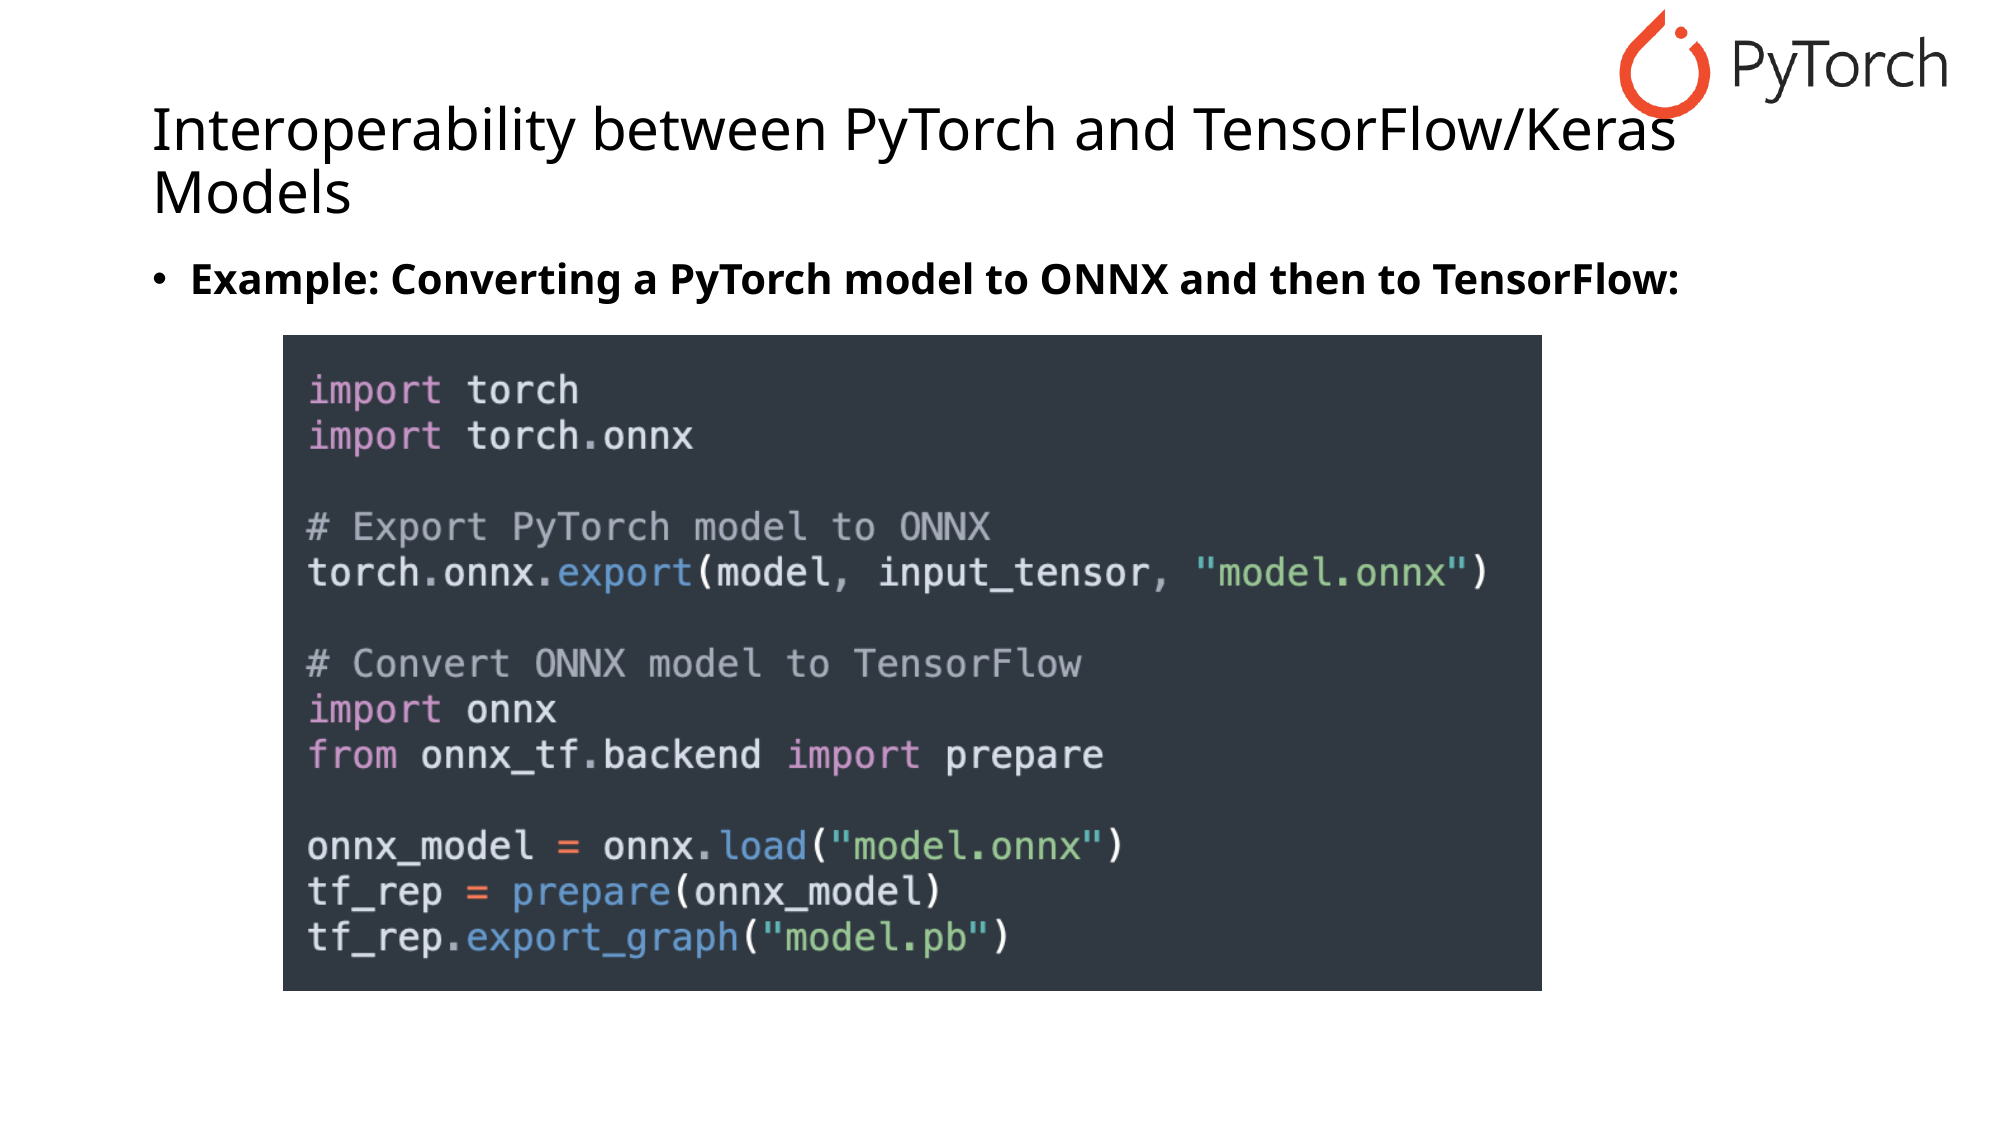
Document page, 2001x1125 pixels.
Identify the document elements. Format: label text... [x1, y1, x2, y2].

picture [283, 334, 1542, 992]
list Example: Converting a PyTorch model to ONNX and then to TensorFlow: [137, 245, 1863, 1036]
title Interoperability between PyTorch and TensorFlow/Keras Models [137, 79, 1863, 245]
picture [1596, 0, 1970, 157]
